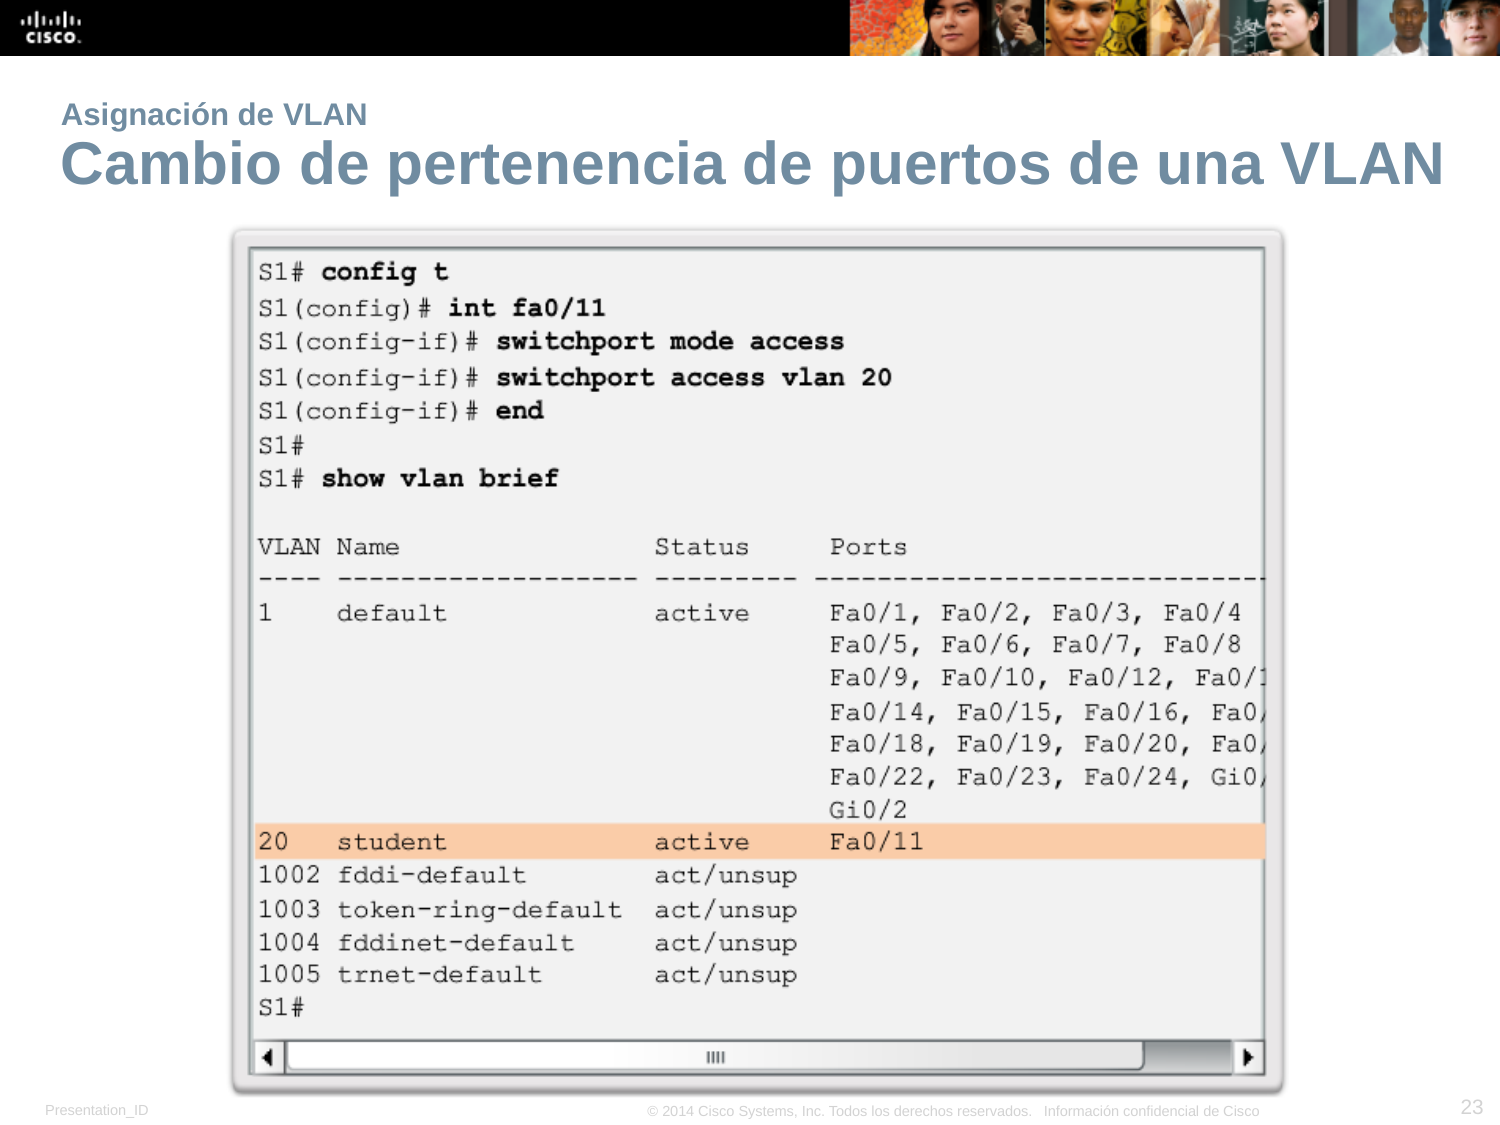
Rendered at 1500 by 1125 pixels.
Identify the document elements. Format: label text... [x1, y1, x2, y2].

title Asignación de VLAN Cambio de pertenencia de puertos de una VLAN [47, 66, 1470, 205]
picture [0, 0, 1500, 56]
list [224, 220, 1289, 1099]
